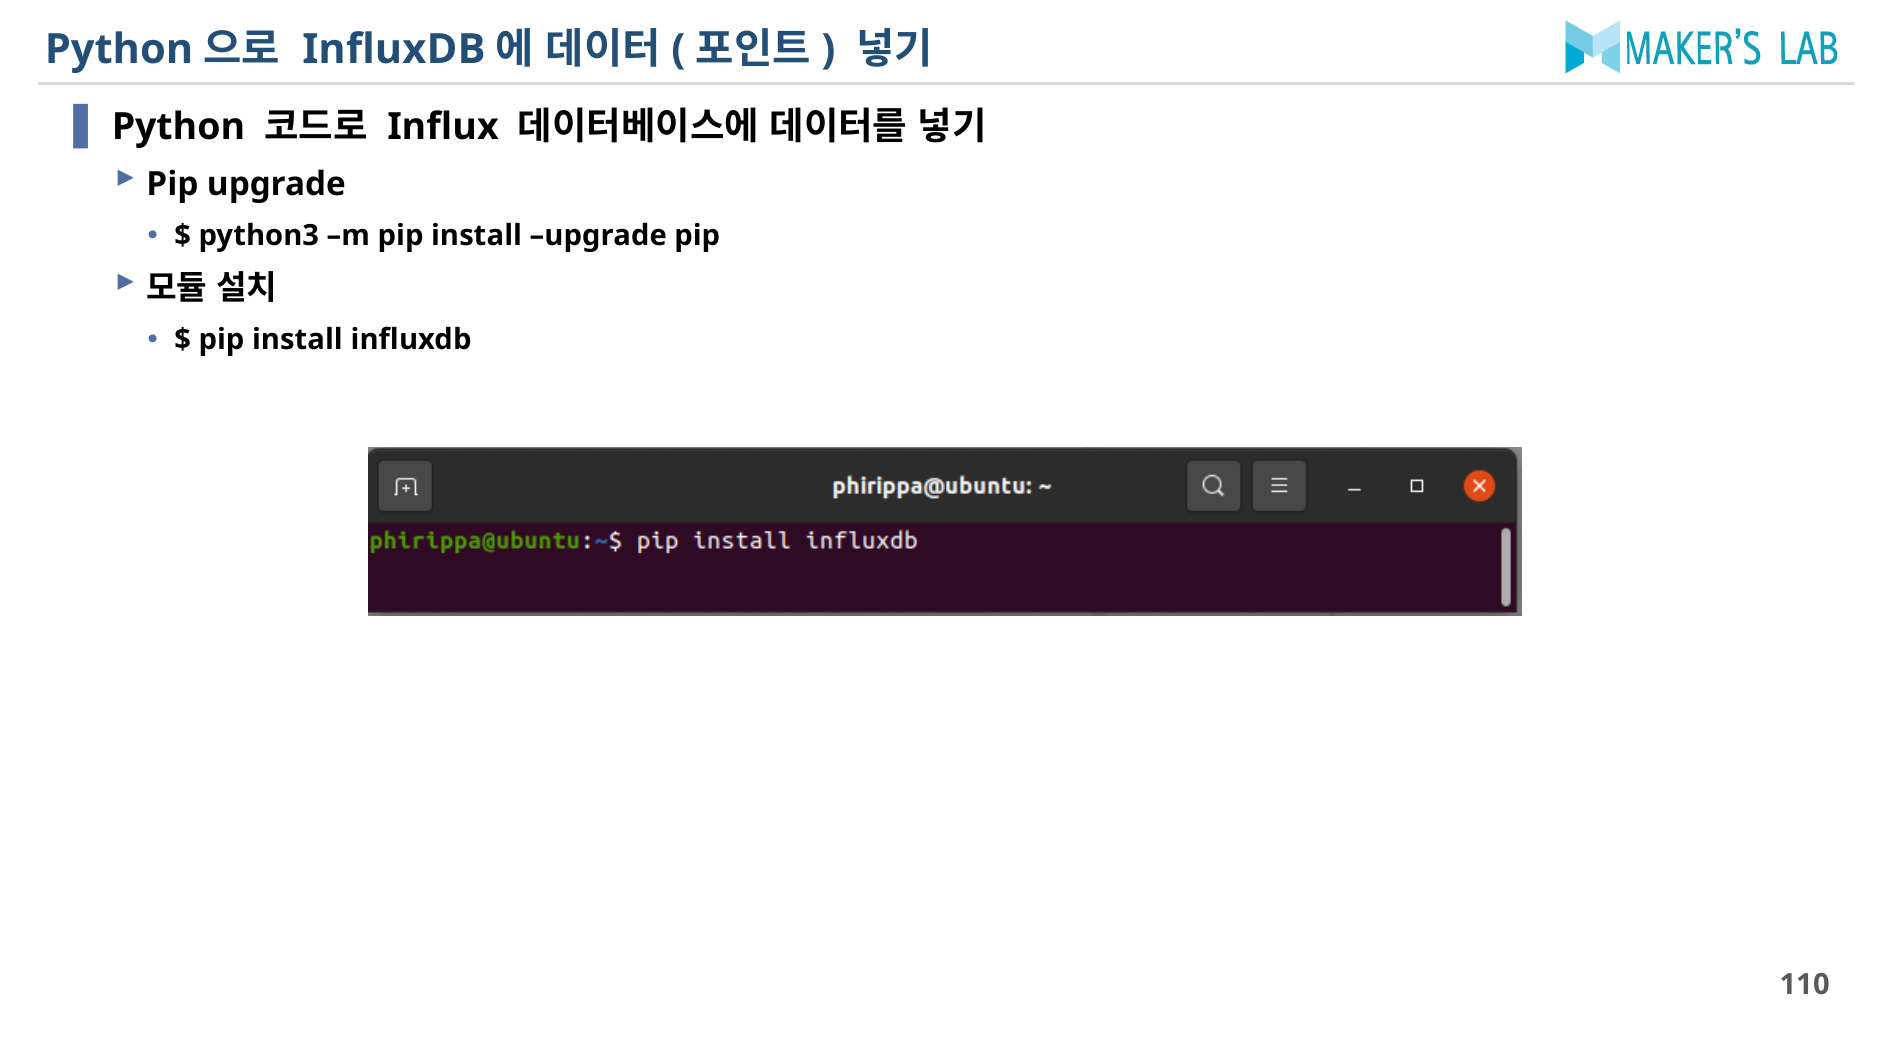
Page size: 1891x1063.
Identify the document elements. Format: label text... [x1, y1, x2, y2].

title Python으로 InfluxDB에 데이터(포인트) 넣기 [29, 13, 1809, 80]
slide_number 110 [1703, 956, 1845, 1014]
picture [368, 446, 1522, 617]
list Python 코드로 Influx 데이터베이스에 데이터를 넣기 Pip upgrade $ python3 –m pip install –upgrade pip 모듈 설치 $ pip install influxdb [43, 94, 1855, 382]
picture [1557, 10, 1845, 79]
